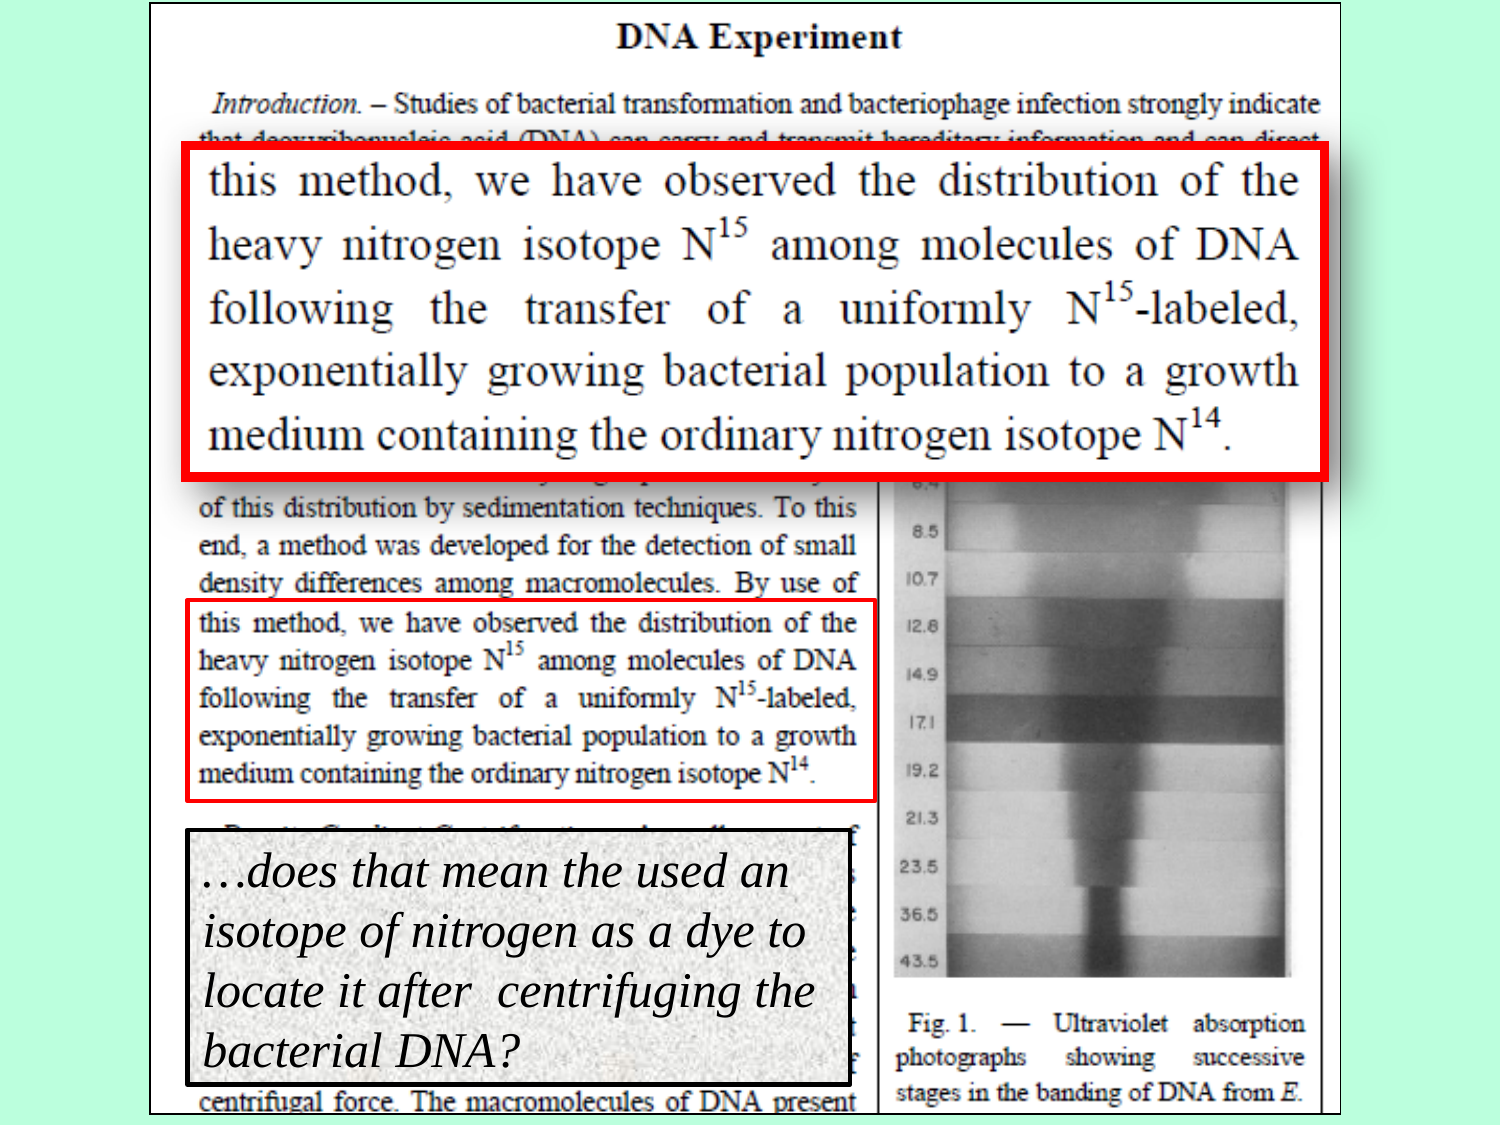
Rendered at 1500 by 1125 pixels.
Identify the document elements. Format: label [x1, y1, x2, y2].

picture [150, 3, 1341, 1114]
